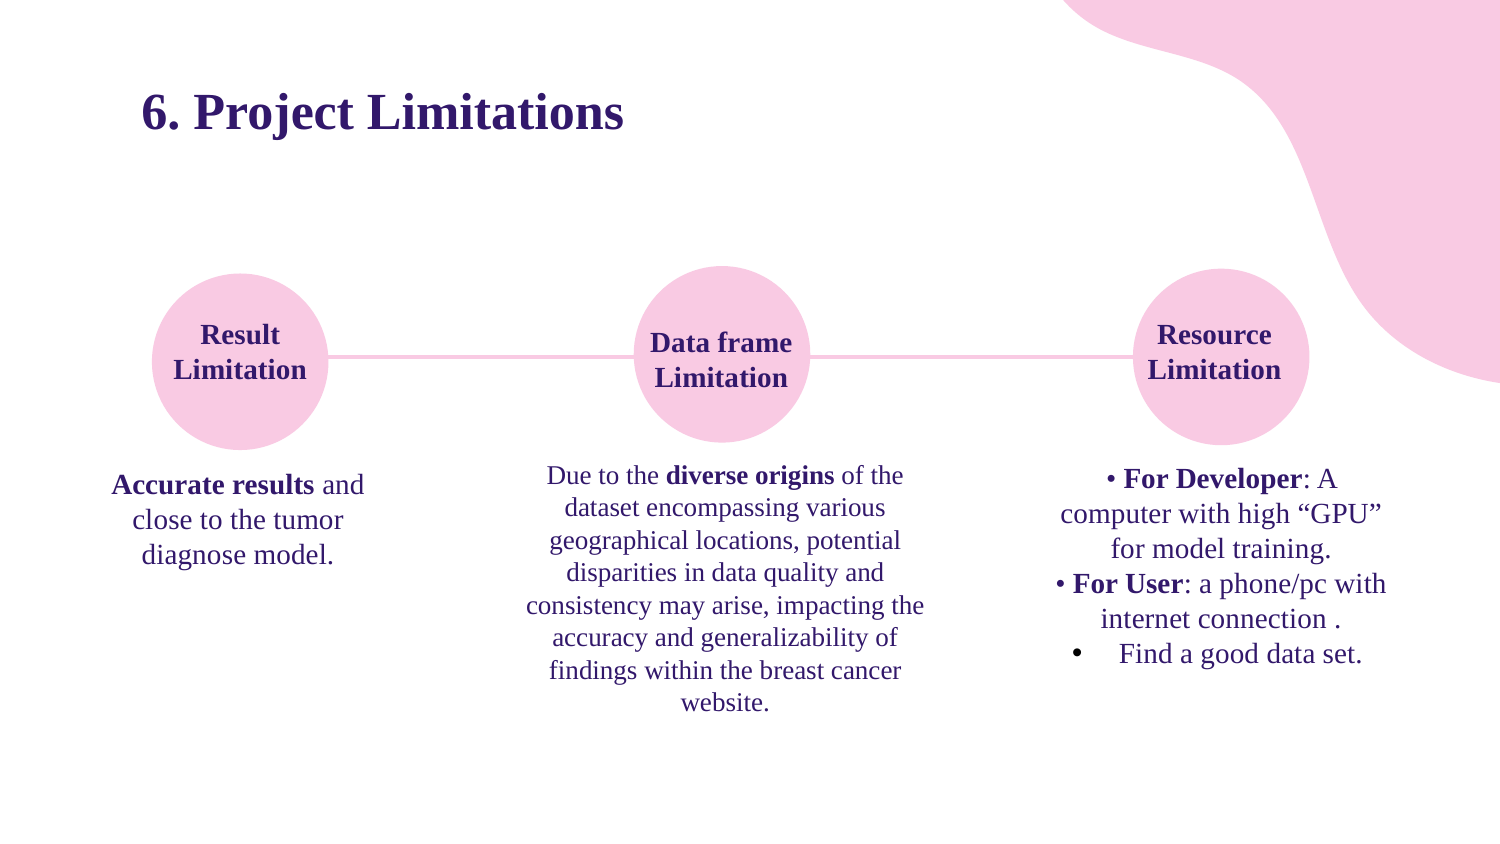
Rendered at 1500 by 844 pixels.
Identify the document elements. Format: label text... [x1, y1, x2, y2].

text_box Due to the diverse origins of the dataset encompassing various geographical locations, potential disparities in data quality and consistency may arise, impacting the accuracy and generalizability of findings within the breast cancer website. [506, 449, 944, 725]
text_box Result Limitation [0, 308, 616, 393]
text_box Data frame Limitation [346, 365, 1097, 436]
text_box [688, 436, 756, 443]
text_box • For Developer: A computer with high “GPU” for model training. • For User: a phone/pc with internet connection . Find a good data set. [1032, 452, 1410, 677]
text_box [642, 266, 802, 315]
text_box Resource Limitation [839, 308, 1500, 393]
text_box [1147, 268, 1295, 308]
text_box [157, 393, 323, 451]
title 6. Project Limitations [126, 62, 1232, 157]
text_box Accurate results and close to the tumor diagnose model. [95, 457, 381, 578]
text_box [170, 273, 311, 308]
text_box Data frame Limitation [346, 315, 839, 356]
text_box [1140, 393, 1302, 446]
